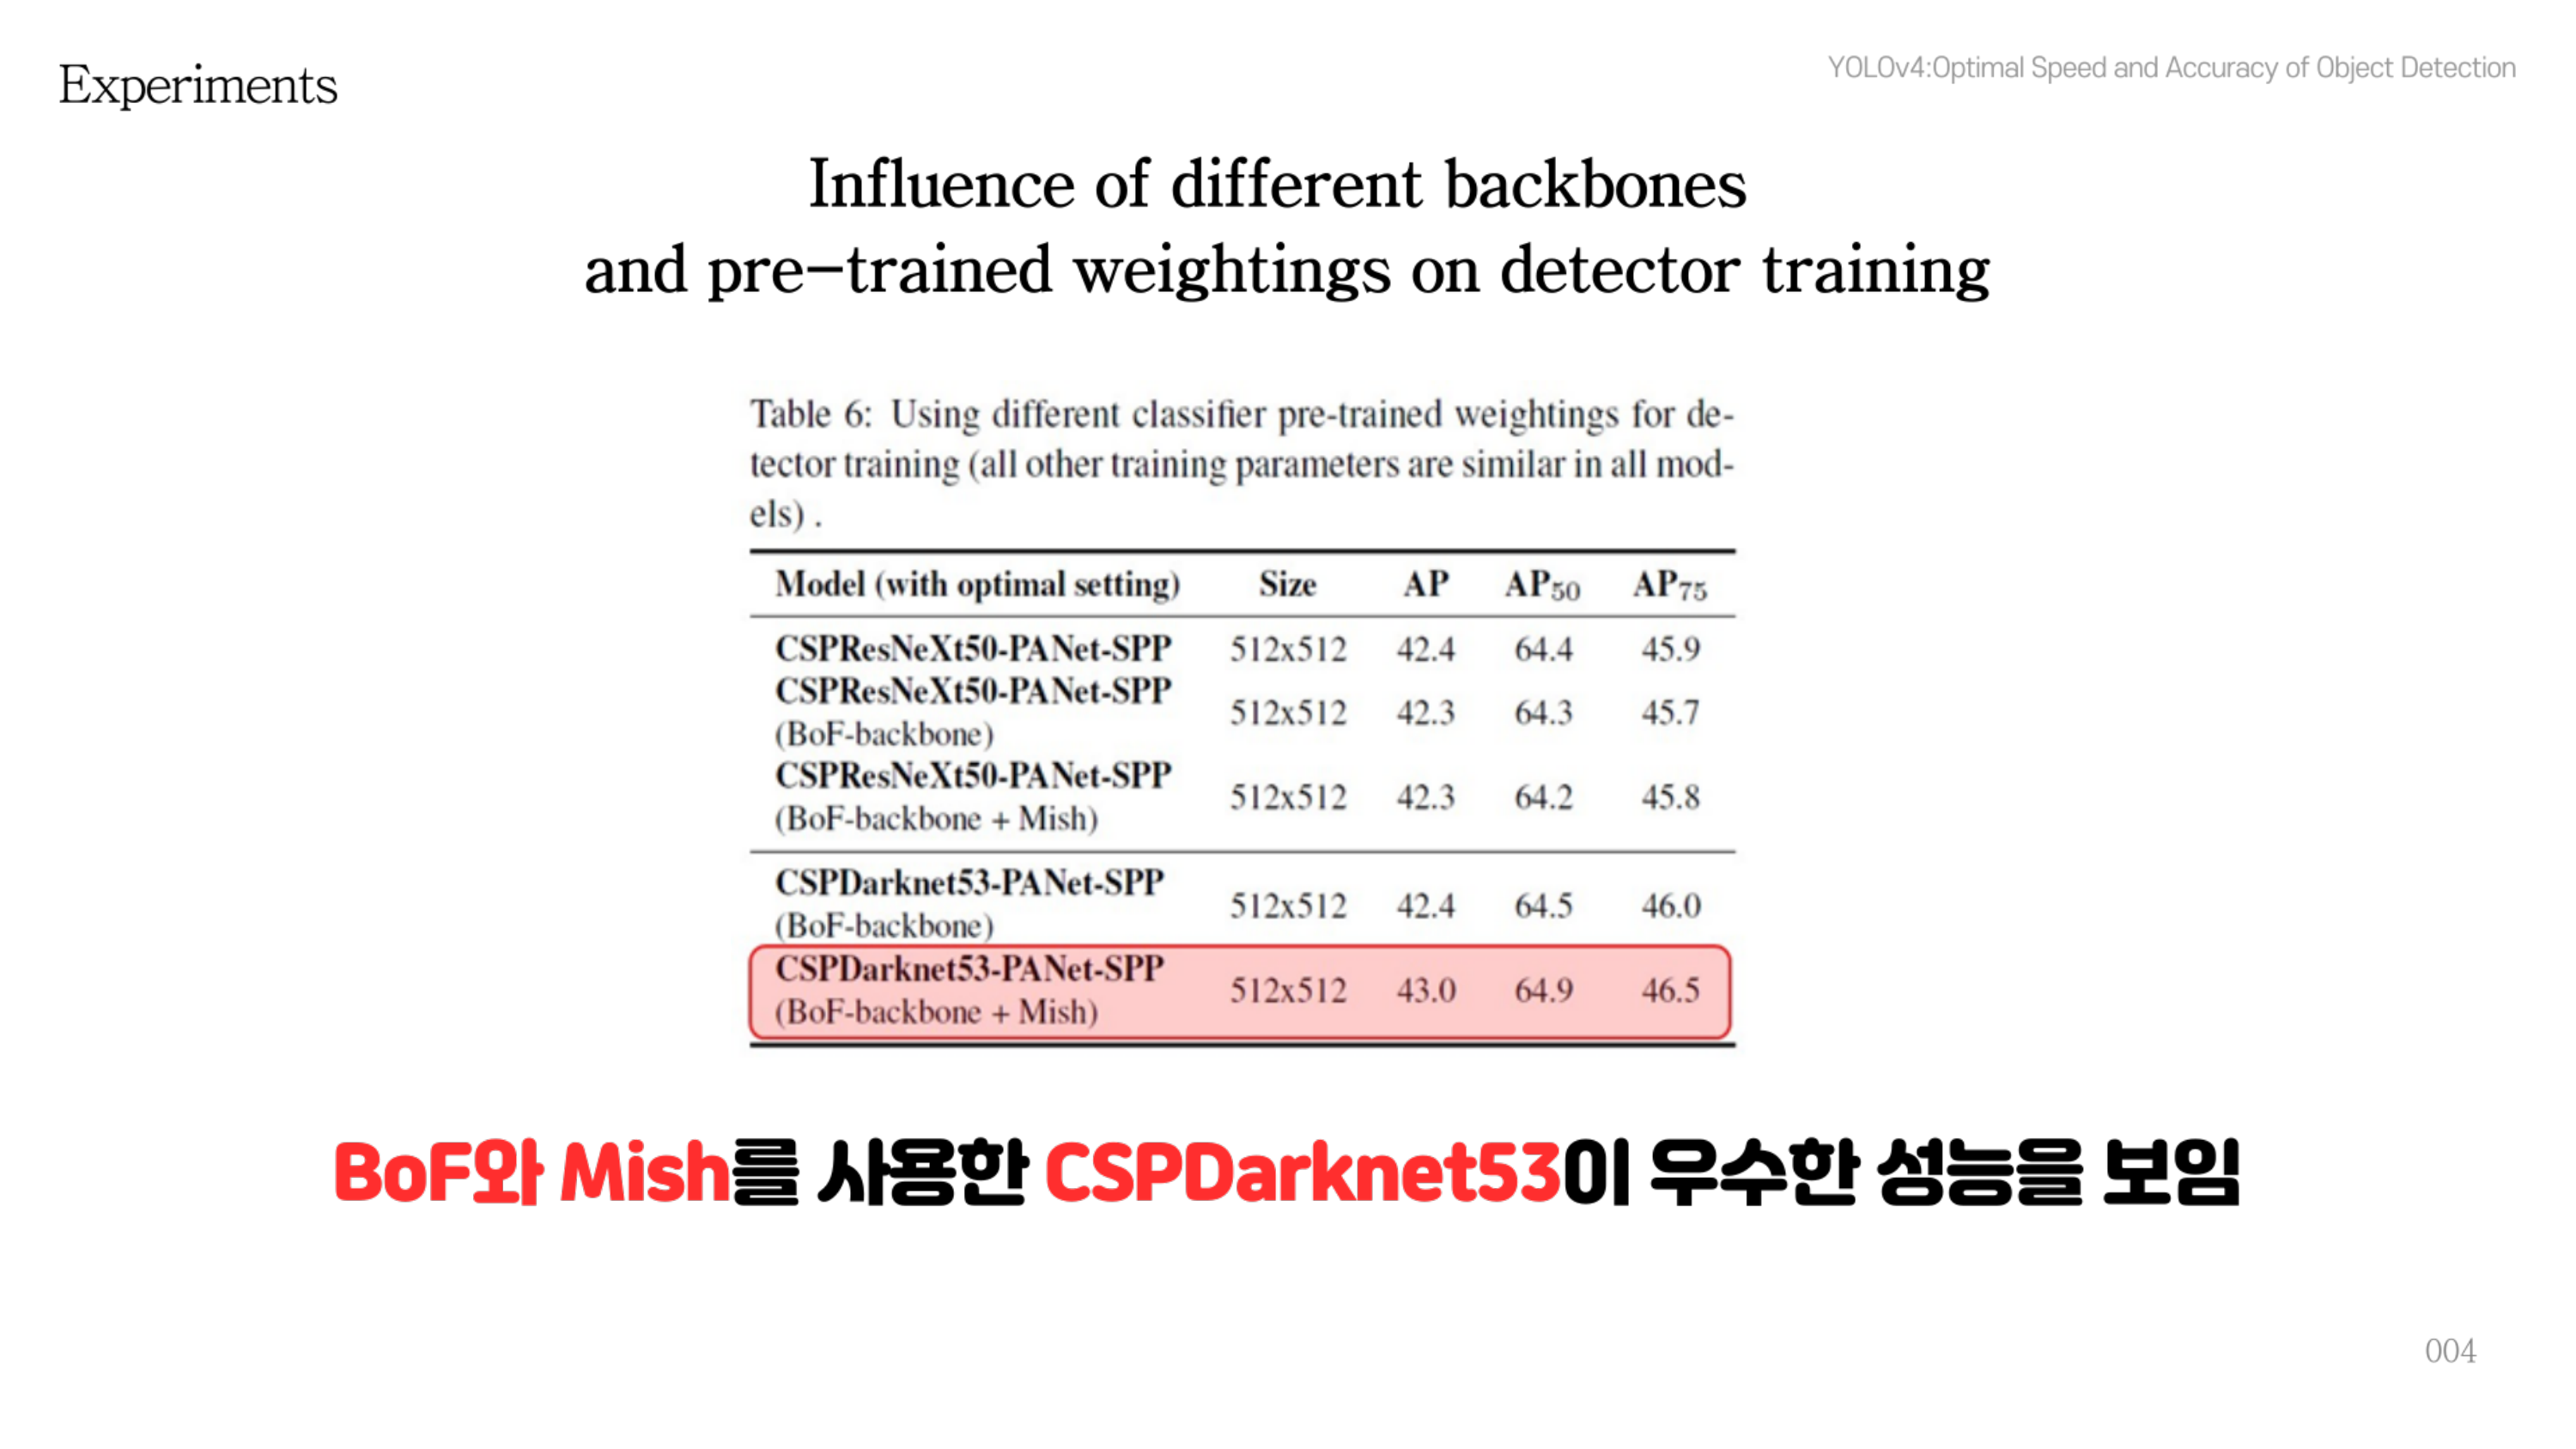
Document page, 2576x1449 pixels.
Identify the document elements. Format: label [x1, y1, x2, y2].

picture [1716, 43, 2537, 97]
picture [50, 38, 364, 136]
text_box [730, 380, 1753, 1061]
picture [138, 1111, 2275, 1241]
picture [498, 124, 2023, 342]
picture [2352, 1323, 2492, 1382]
